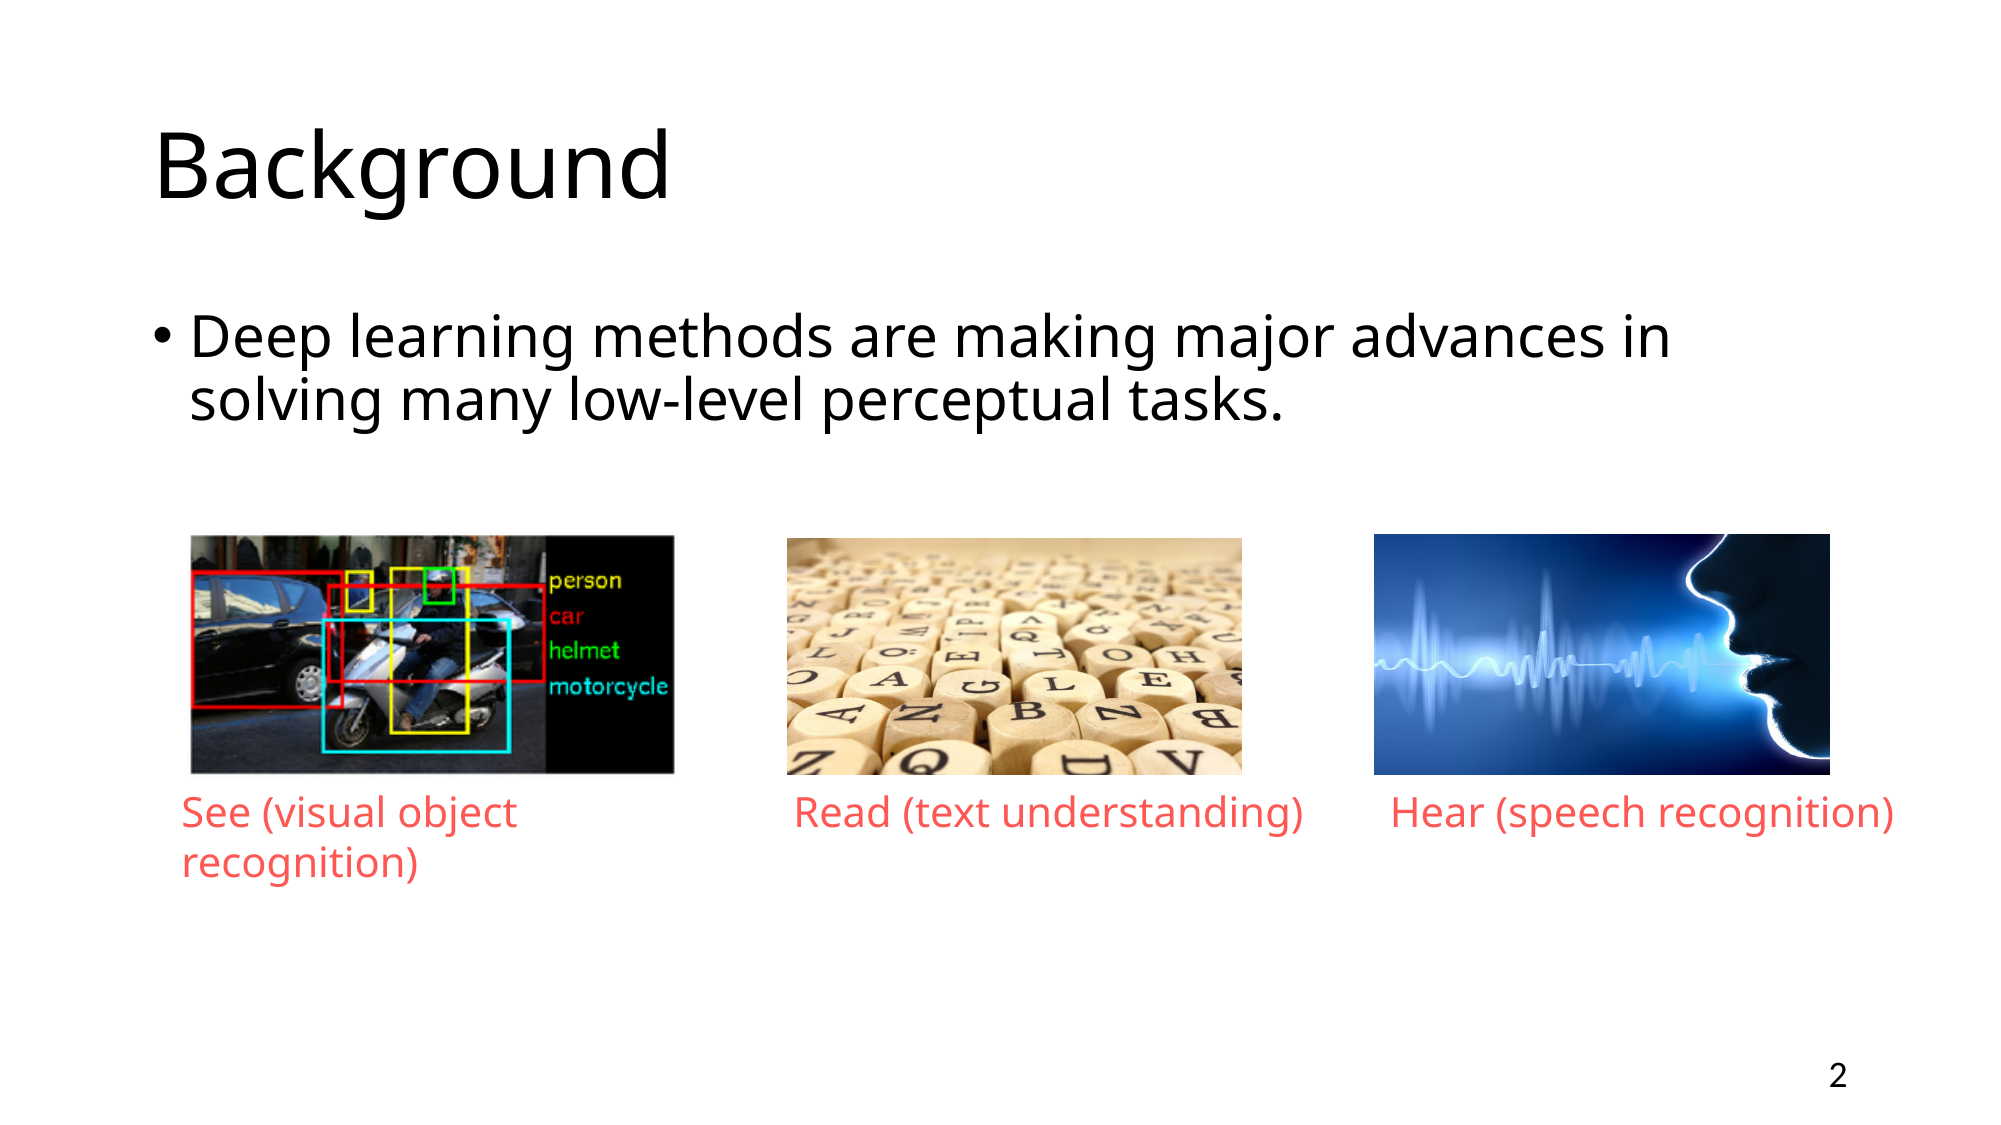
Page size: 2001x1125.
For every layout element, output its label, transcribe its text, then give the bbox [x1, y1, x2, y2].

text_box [166, 523, 764, 845]
list Deep learning methods are making major advances in solving many low-level perceptual tasks. [137, 299, 1863, 1014]
title Background [137, 59, 1863, 278]
slide_number 2 [1412, 1042, 1863, 1103]
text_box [778, 538, 1374, 845]
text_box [1374, 534, 1972, 845]
